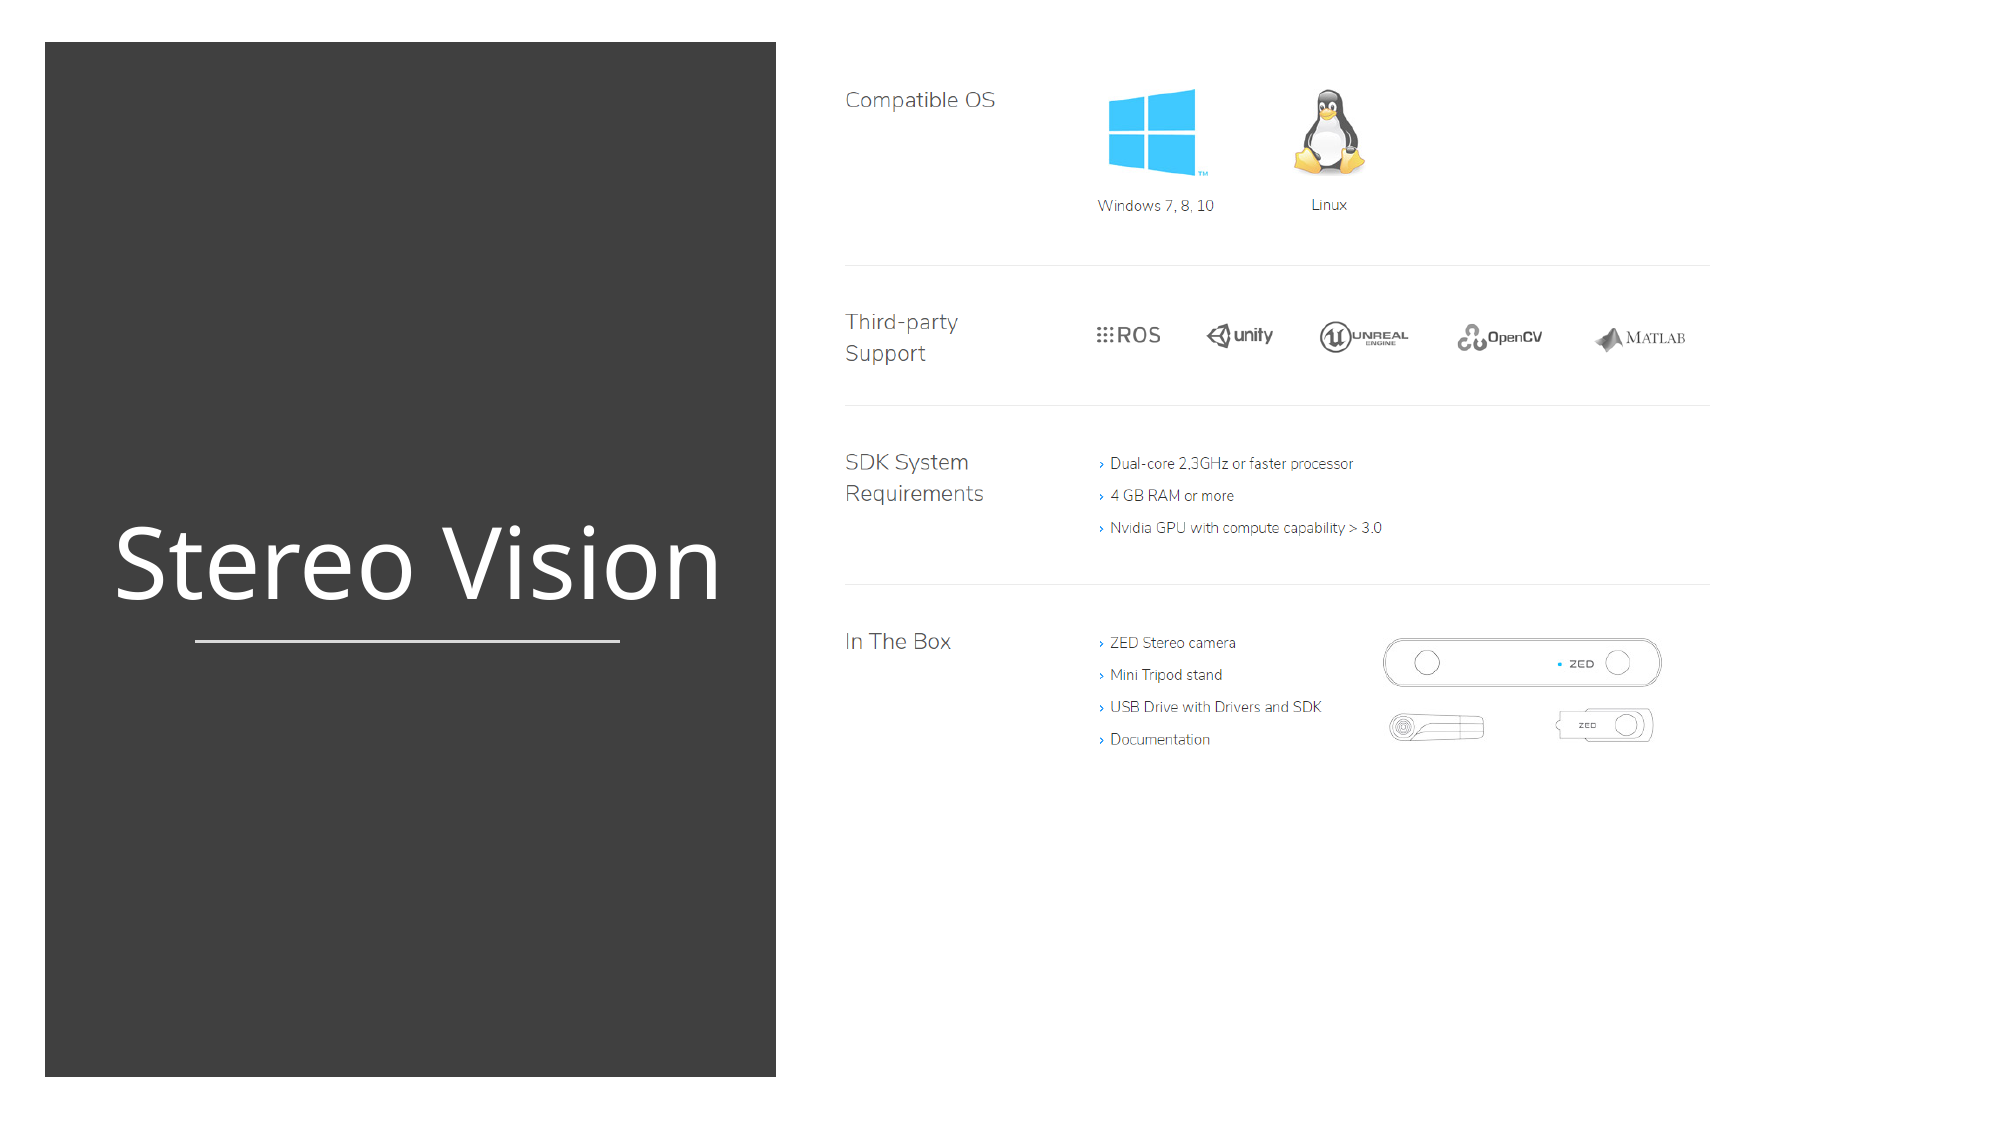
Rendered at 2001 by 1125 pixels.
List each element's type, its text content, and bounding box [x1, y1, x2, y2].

picture [814, 53, 1710, 785]
text_box Stereo Vision [82, 149, 756, 629]
text_box [54, 52, 767, 1067]
